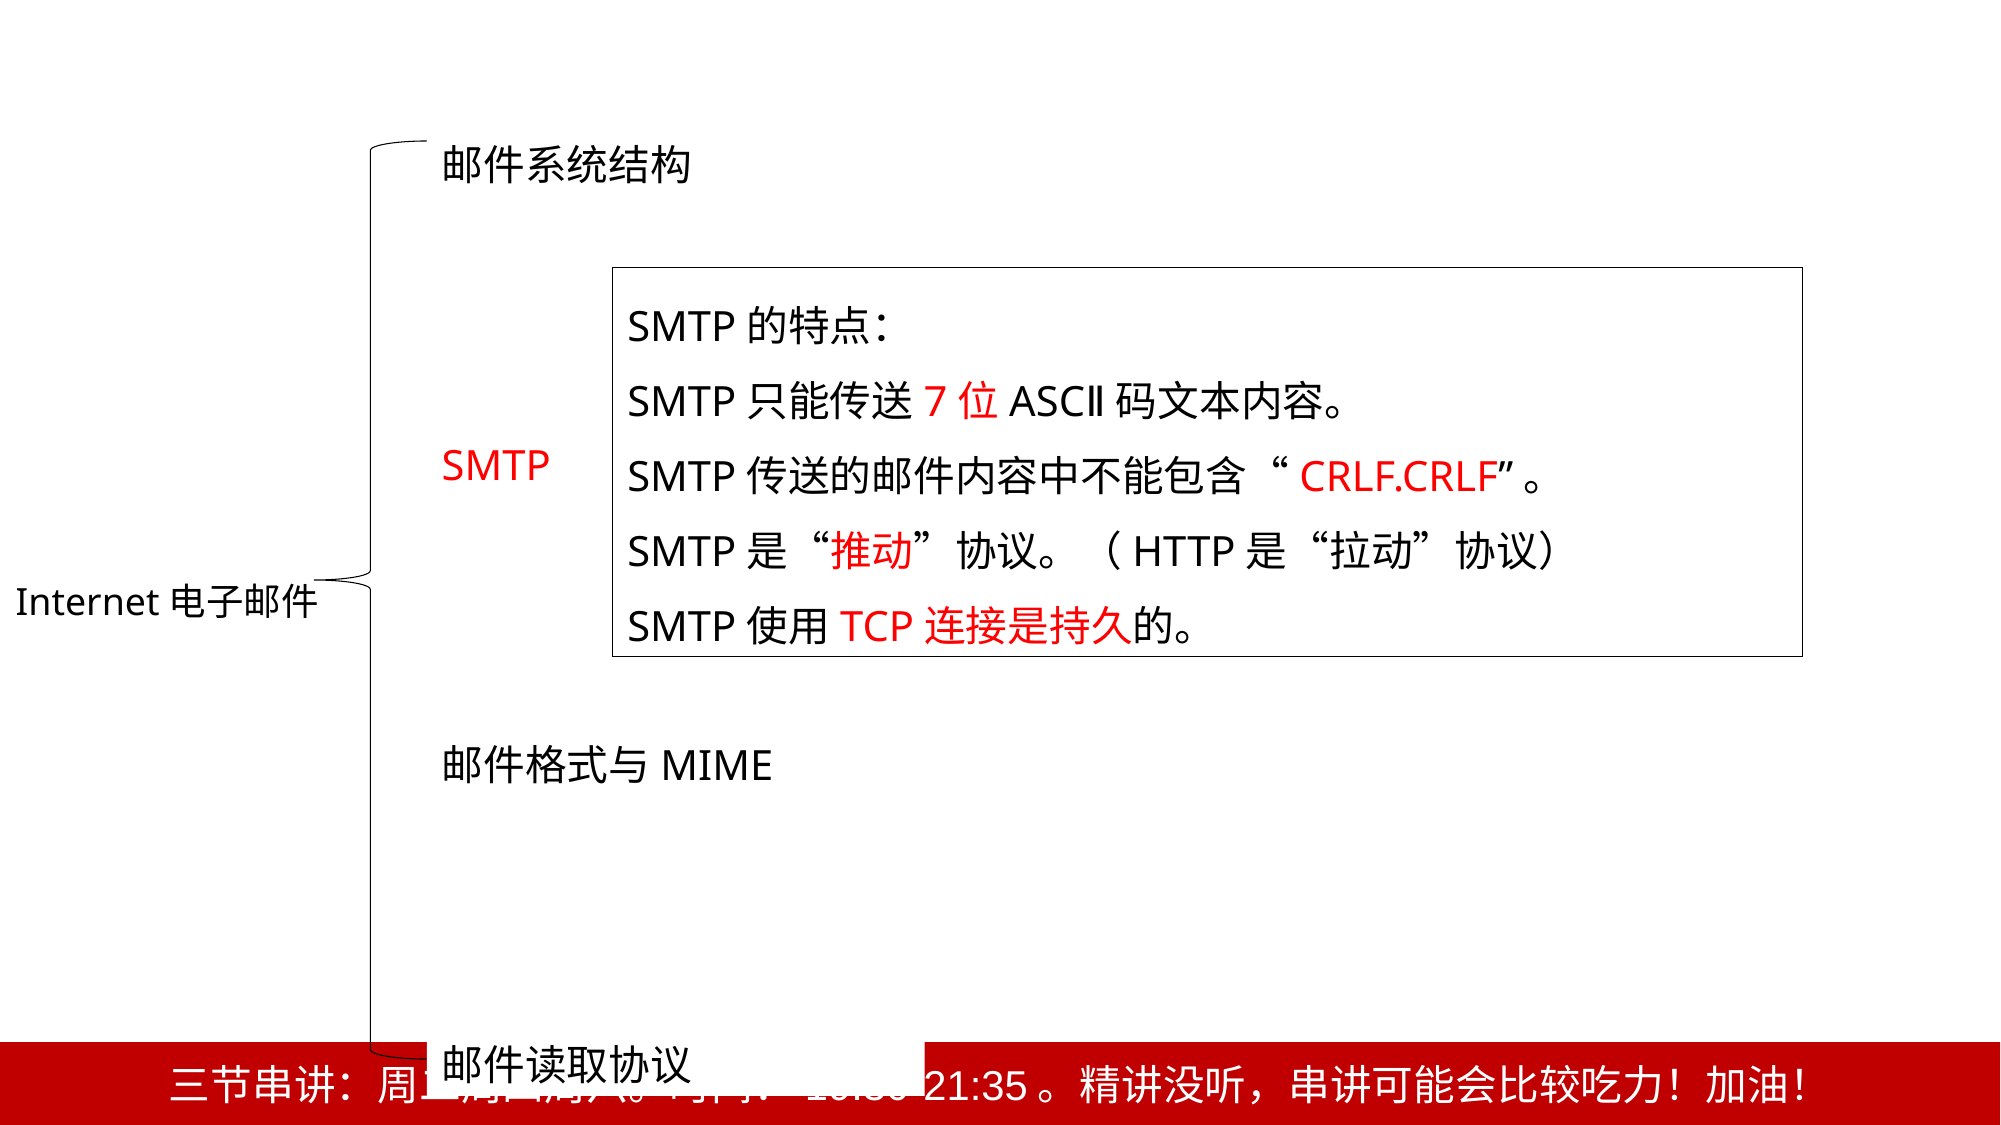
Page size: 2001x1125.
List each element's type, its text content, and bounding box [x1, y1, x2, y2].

text_box [334, 140, 426, 1060]
text_box SMTP的特点： SMTP只能传送7位ASCⅡ码文本内容。 SMTP传送的邮件内容中不能包含“CRLF.CRLF”。 SMTP是“推动”协议。（HTTP是“拉动”协议） SMTP使用TCP连接是持久的。 [612, 267, 1803, 657]
text_box 邮件系统结构 SMTP 邮件格式与MIME 邮件读取协议 [426, 106, 925, 1096]
text_box Internet电子邮件 [0, 547, 334, 630]
